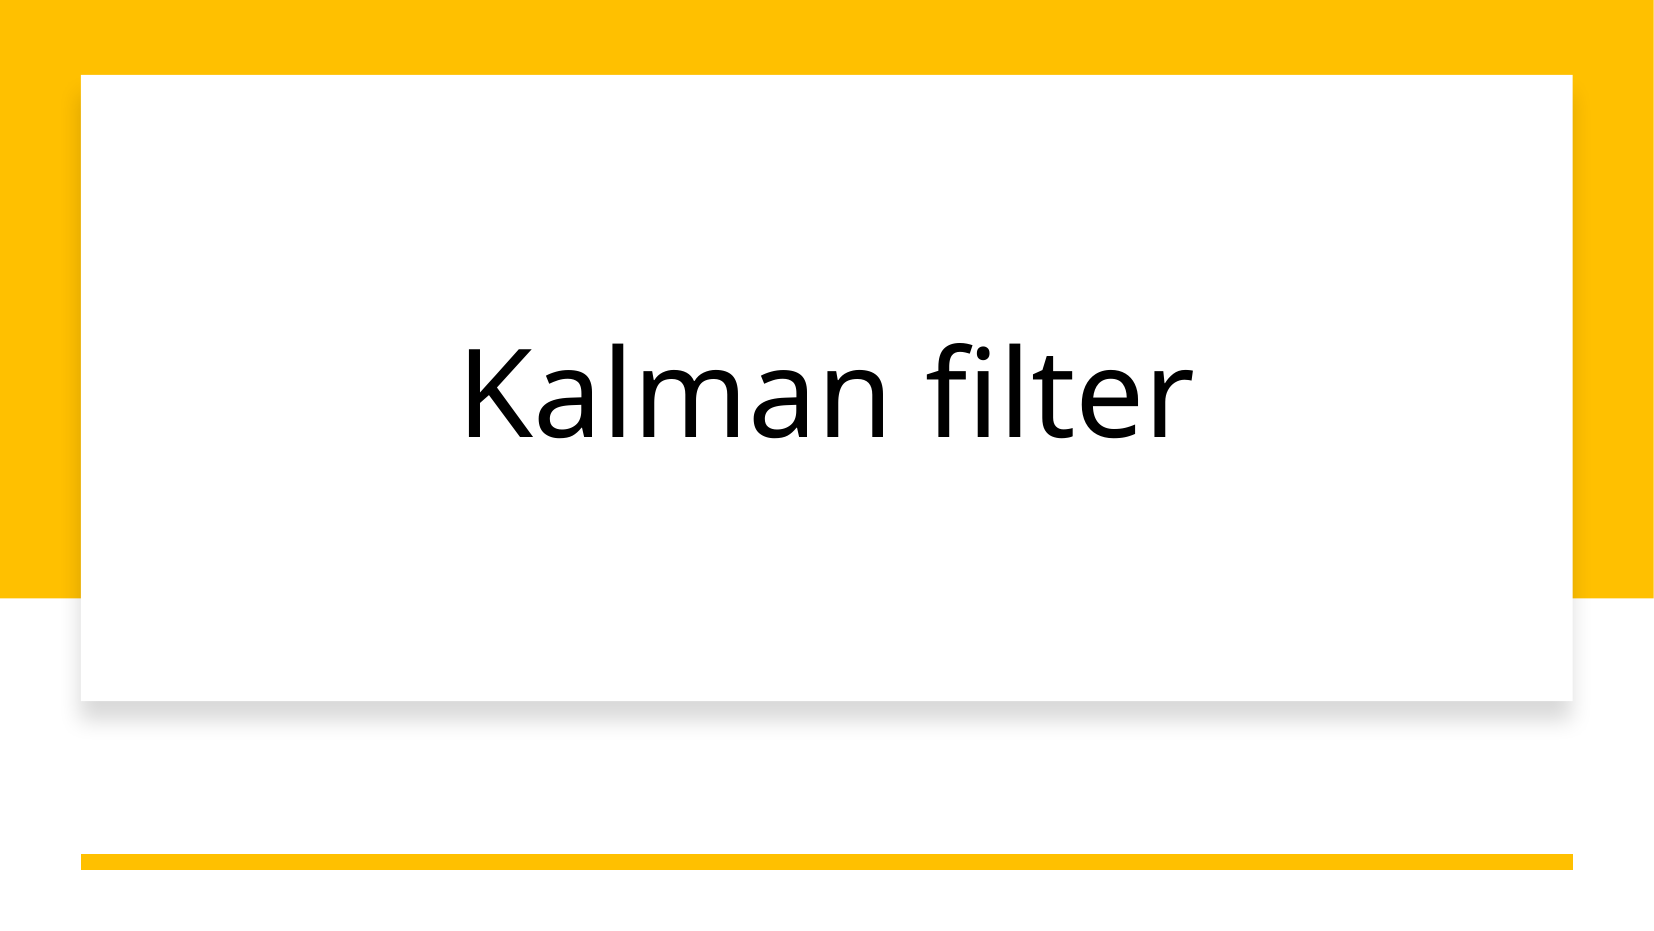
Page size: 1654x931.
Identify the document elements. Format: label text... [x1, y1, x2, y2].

title Kalman filter [206, 175, 1447, 620]
text_box [80, 74, 1574, 702]
text_box [0, 0, 1654, 599]
text_box [0, 599, 1654, 931]
